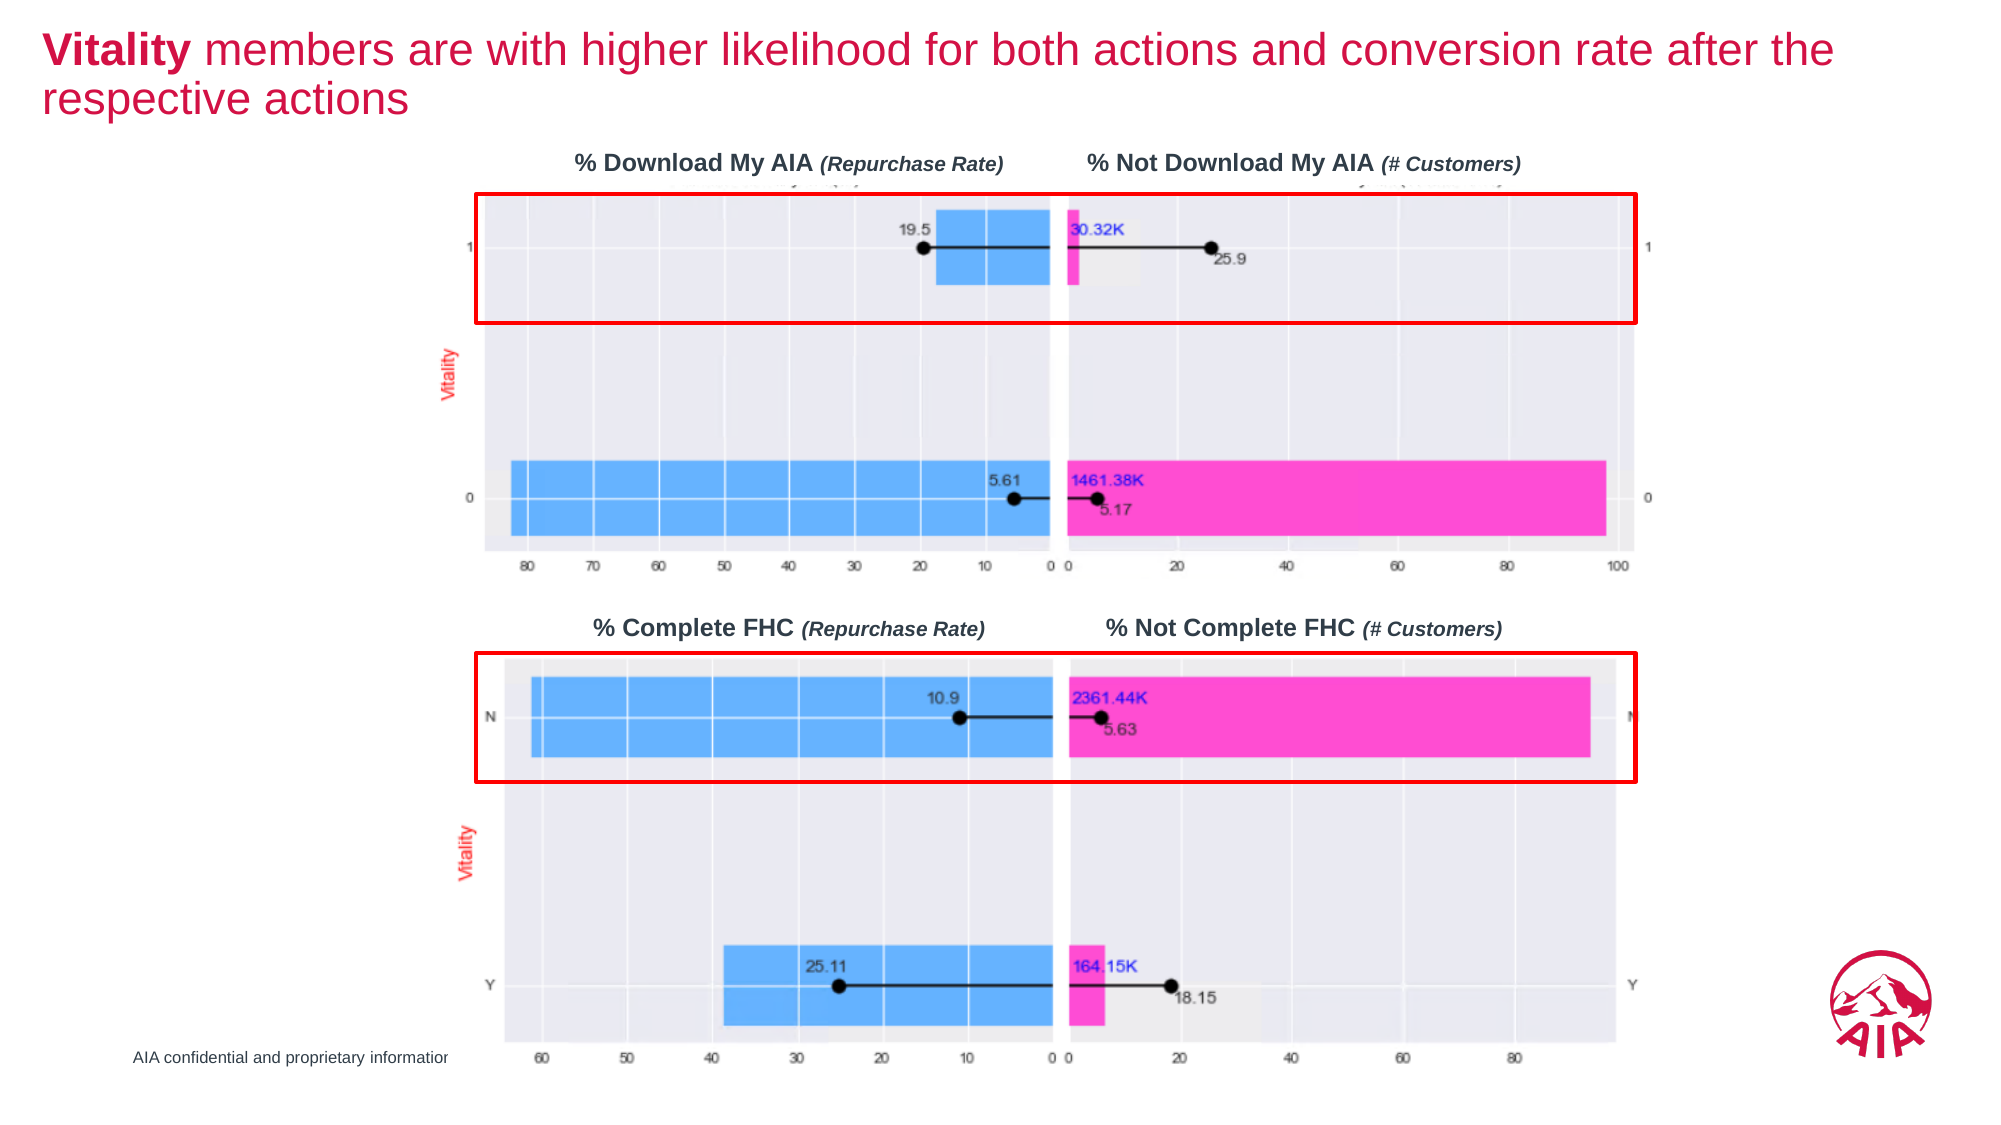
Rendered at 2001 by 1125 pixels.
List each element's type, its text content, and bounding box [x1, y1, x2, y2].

picture [436, 185, 1661, 579]
text_box % Download My AIA (Repurchase Rate) [533, 138, 1045, 184]
text_box % Not Download My AIA (# Customers) [1048, 138, 1560, 184]
text_box Vitality members are with higher likelihood for both actions and conversion rate after the respective actions [42, 11, 1958, 137]
picture [448, 653, 1649, 1072]
picture [1830, 950, 1935, 1059]
text_box % Complete FHC (Repurchase Rate) [533, 604, 1045, 649]
text_box % Not Complete FHC (# Customers) [1048, 604, 1560, 649]
